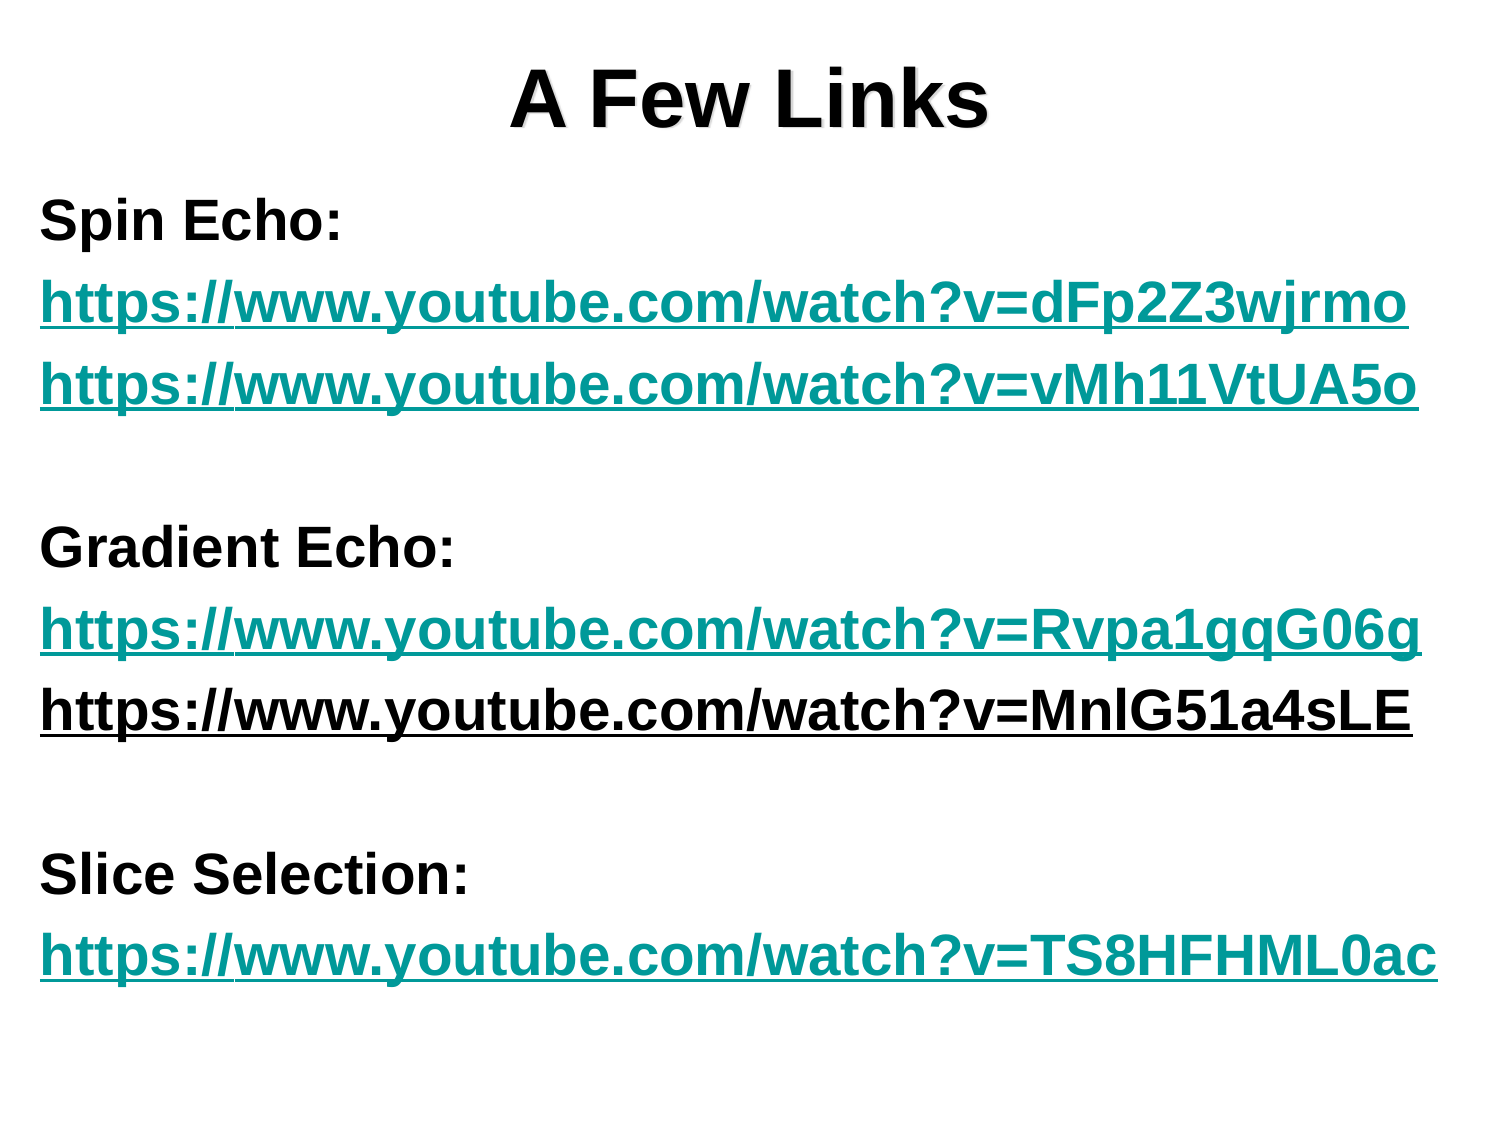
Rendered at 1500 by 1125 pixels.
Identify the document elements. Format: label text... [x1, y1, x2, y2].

list Spin Echo: https://www.youtube.com/watch?v=dFp2Z3wjrmo https://www.youtube.com/watch?v=vMh11VtUA5o Gradient Echo: https://www.youtube.com/watch?v=Rvpa1gqG06g https://www.youtube.com/watch?v=MnlG51a4sLE Slice Selection: https://www.youtube.com/watch?v=TS8HFHML0ac [24, 174, 1476, 901]
title A Few Links [24, 24, 1476, 163]
